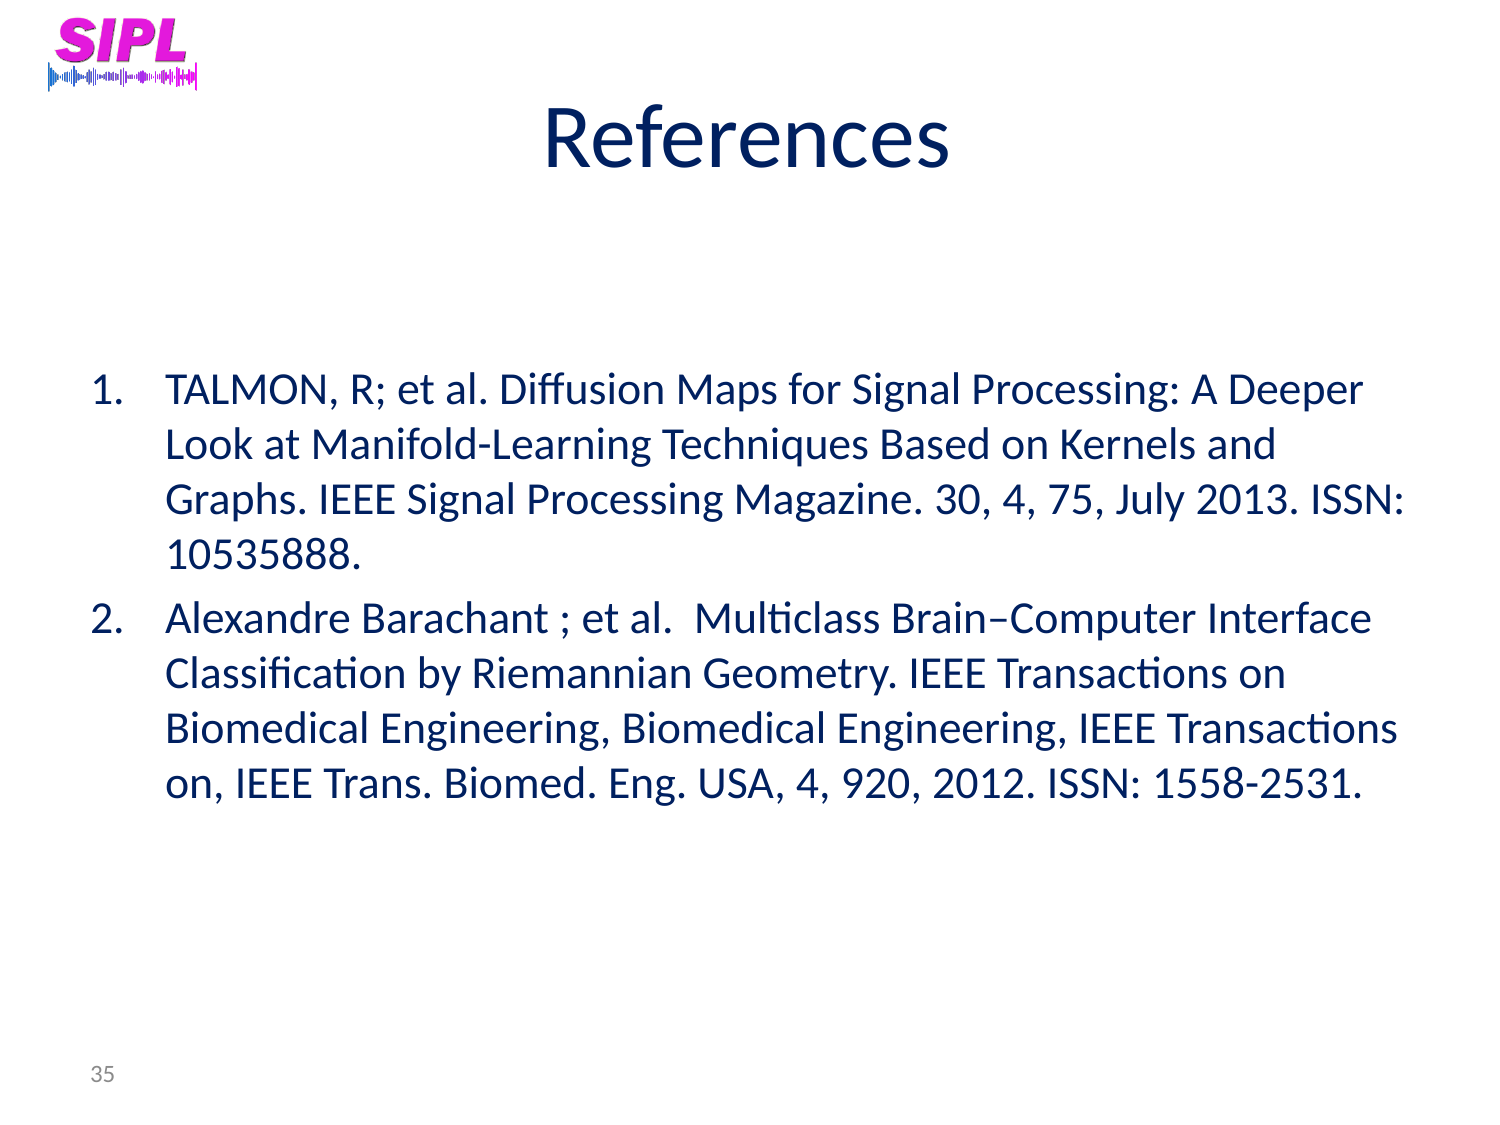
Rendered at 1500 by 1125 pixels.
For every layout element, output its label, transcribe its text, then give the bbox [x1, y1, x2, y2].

title References [71, 37, 1422, 225]
list TALMON, R; et al.‪ Diffusion Maps for Signal Processing: A Deeper Look at Manifold-Learning Techniques Based on Kernels and Graphs.‪ IEEE Signal Processing Magazine.‪ 30, 4, 75, July 2013.‪ ISSN: 10535888.‪‬‬‬‬‬‬‬‬‬‬‬‬‬‬‬‬‬‬‬‬‬‬‬‬‬‬‬‬‬‬ Alexandre Barachant ; et al. Multiclass Brain–Computer Interface Classification by Riemannian Geometry.‪ IEEE Transactions on Biomedical Engineering, Biomedical Engineering, IEEE Transactions on, IEEE Trans. Biomed. Eng.‪ USA, 4, 920, 2012.‪ ISSN: 1558-2531.‪‬‬‬‬‬‬‬‬‬‬‬‬‬‬‬‬‬‬‬‬‬‬‬‬ [75, 262, 1425, 1005]
picture [37, 12, 203, 94]
slide_number 35 [75, 1042, 425, 1103]
